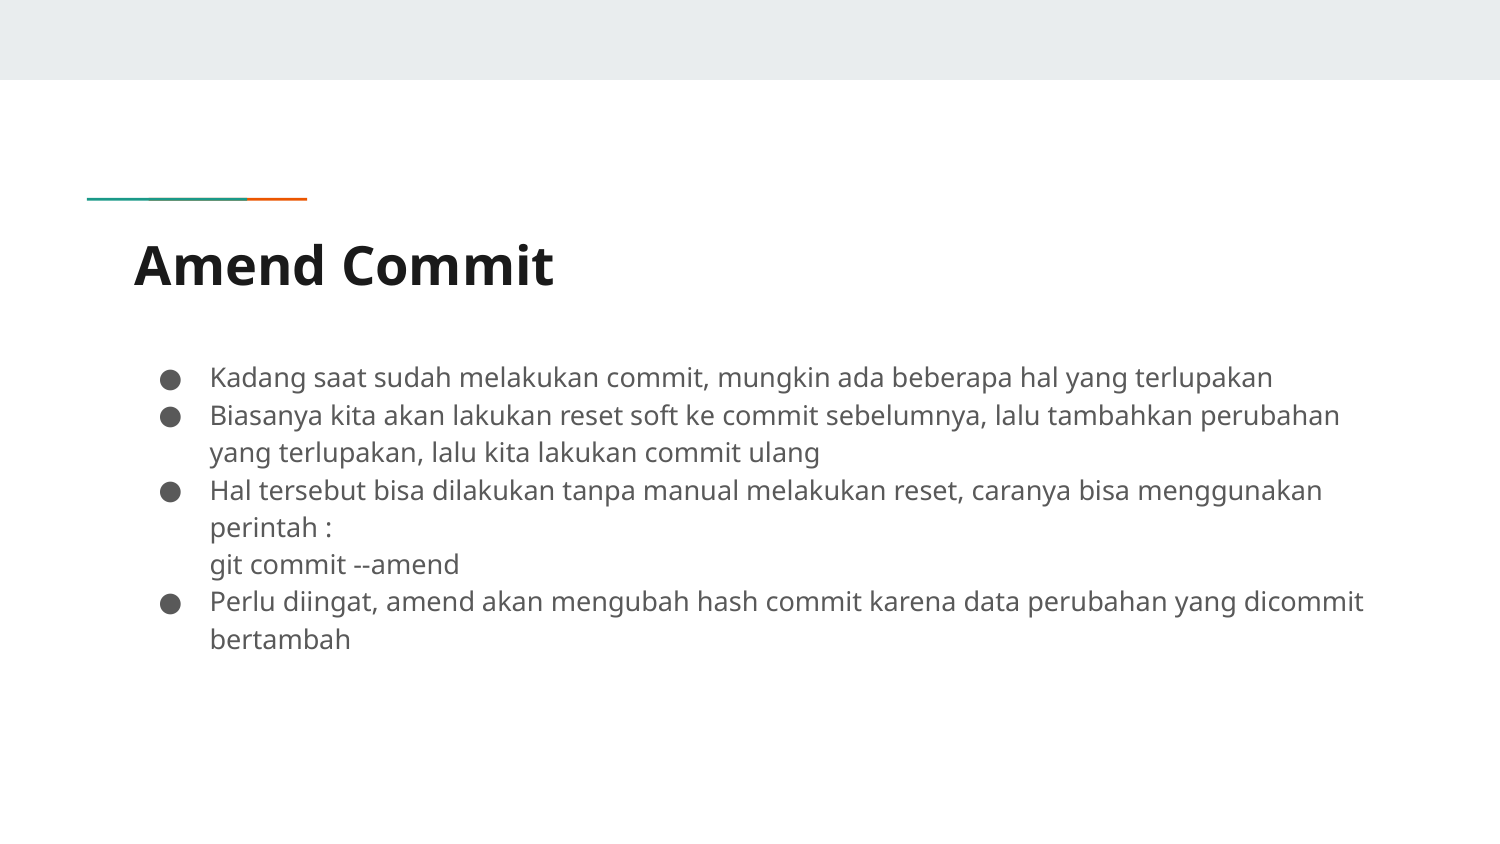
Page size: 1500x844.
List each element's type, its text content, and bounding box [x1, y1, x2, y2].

list Kadang saat sudah melakukan commit, mungkin ada beberapa hal yang terlupakan Biasanya kita akan lakukan reset soft ke commit sebelumnya, lalu tambahkan perubahan yang terlupakan, lalu kita lakukan commit ulang Hal tersebut bisa dilakukan tanpa manual melakukan reset, caranya bisa menggunakan perintah : git commit --amend Perlu diingat, amend akan mengubah hash commit karena data perubahan yang dicommit bertambah [119, 341, 1381, 712]
title Amend Commit [119, 216, 1381, 305]
